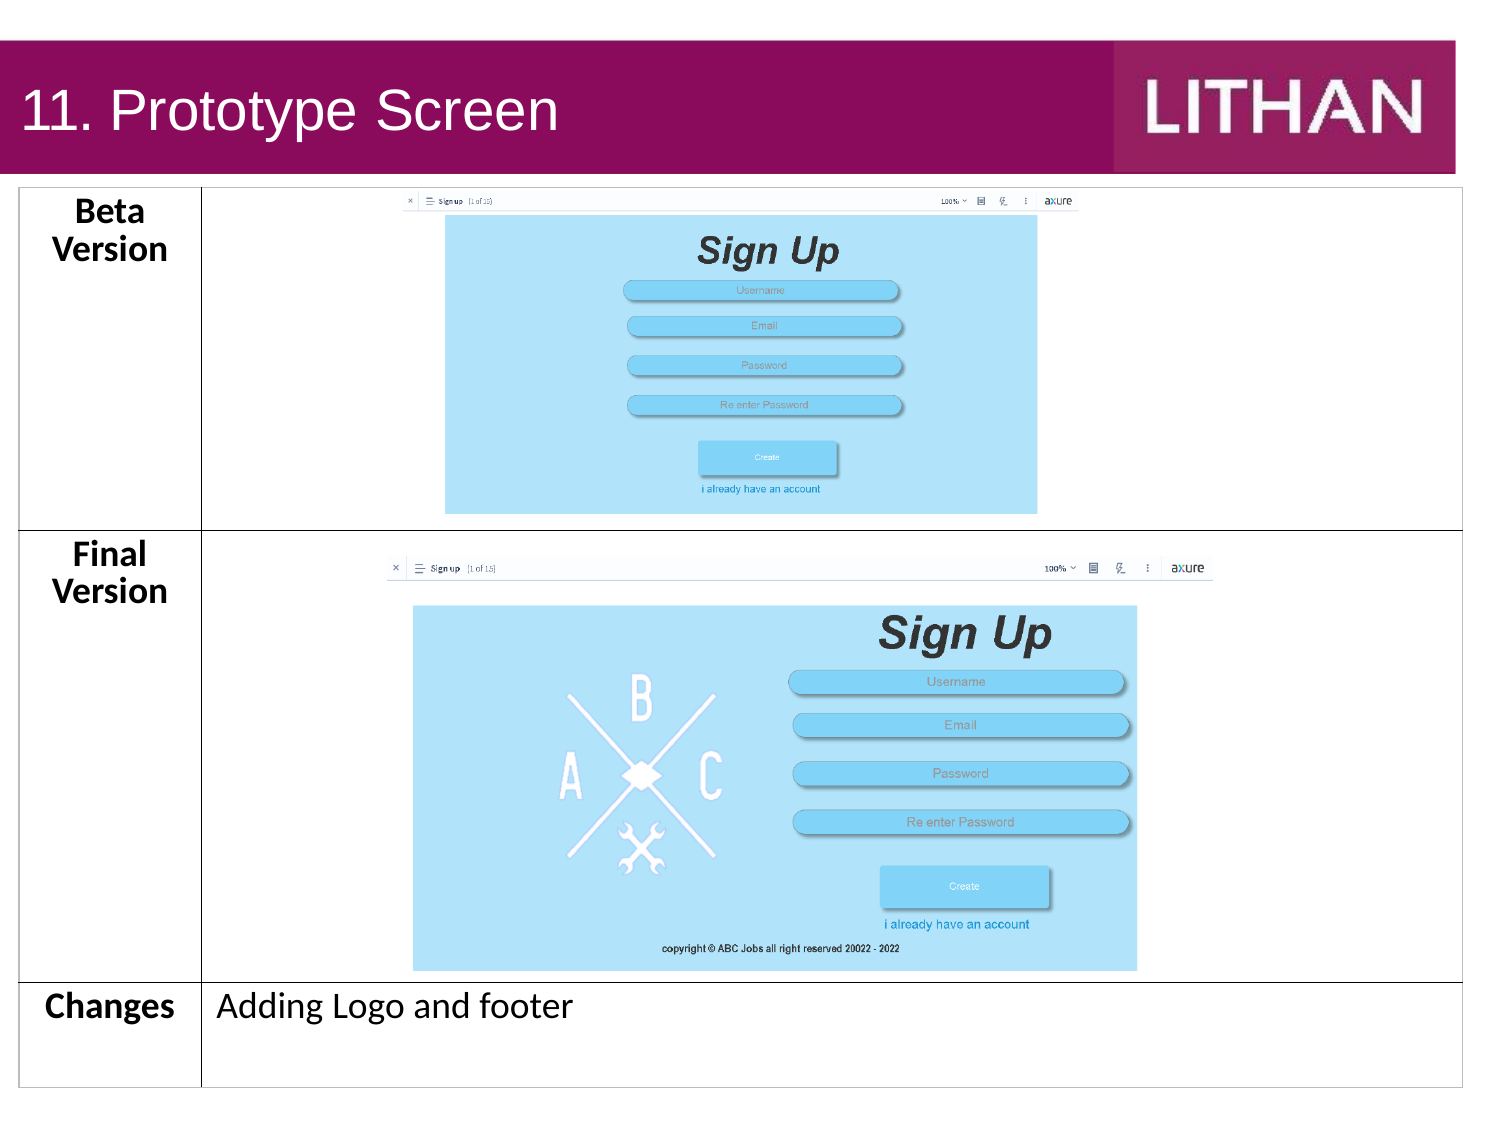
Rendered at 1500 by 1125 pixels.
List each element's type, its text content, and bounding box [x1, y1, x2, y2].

table_cell Adding Logo and footer [202, 983, 1462, 1087]
picture [402, 191, 1079, 514]
table_cell Changes [20, 983, 201, 1087]
table_header Beta Version [20, 188, 201, 530]
table_cell Final Version [20, 531, 201, 982]
title 11. Prototype Screen [18, 70, 567, 187]
table_header [202, 188, 1462, 530]
picture [0, 37, 1456, 178]
picture [387, 556, 1213, 971]
table_cell [202, 531, 1462, 982]
